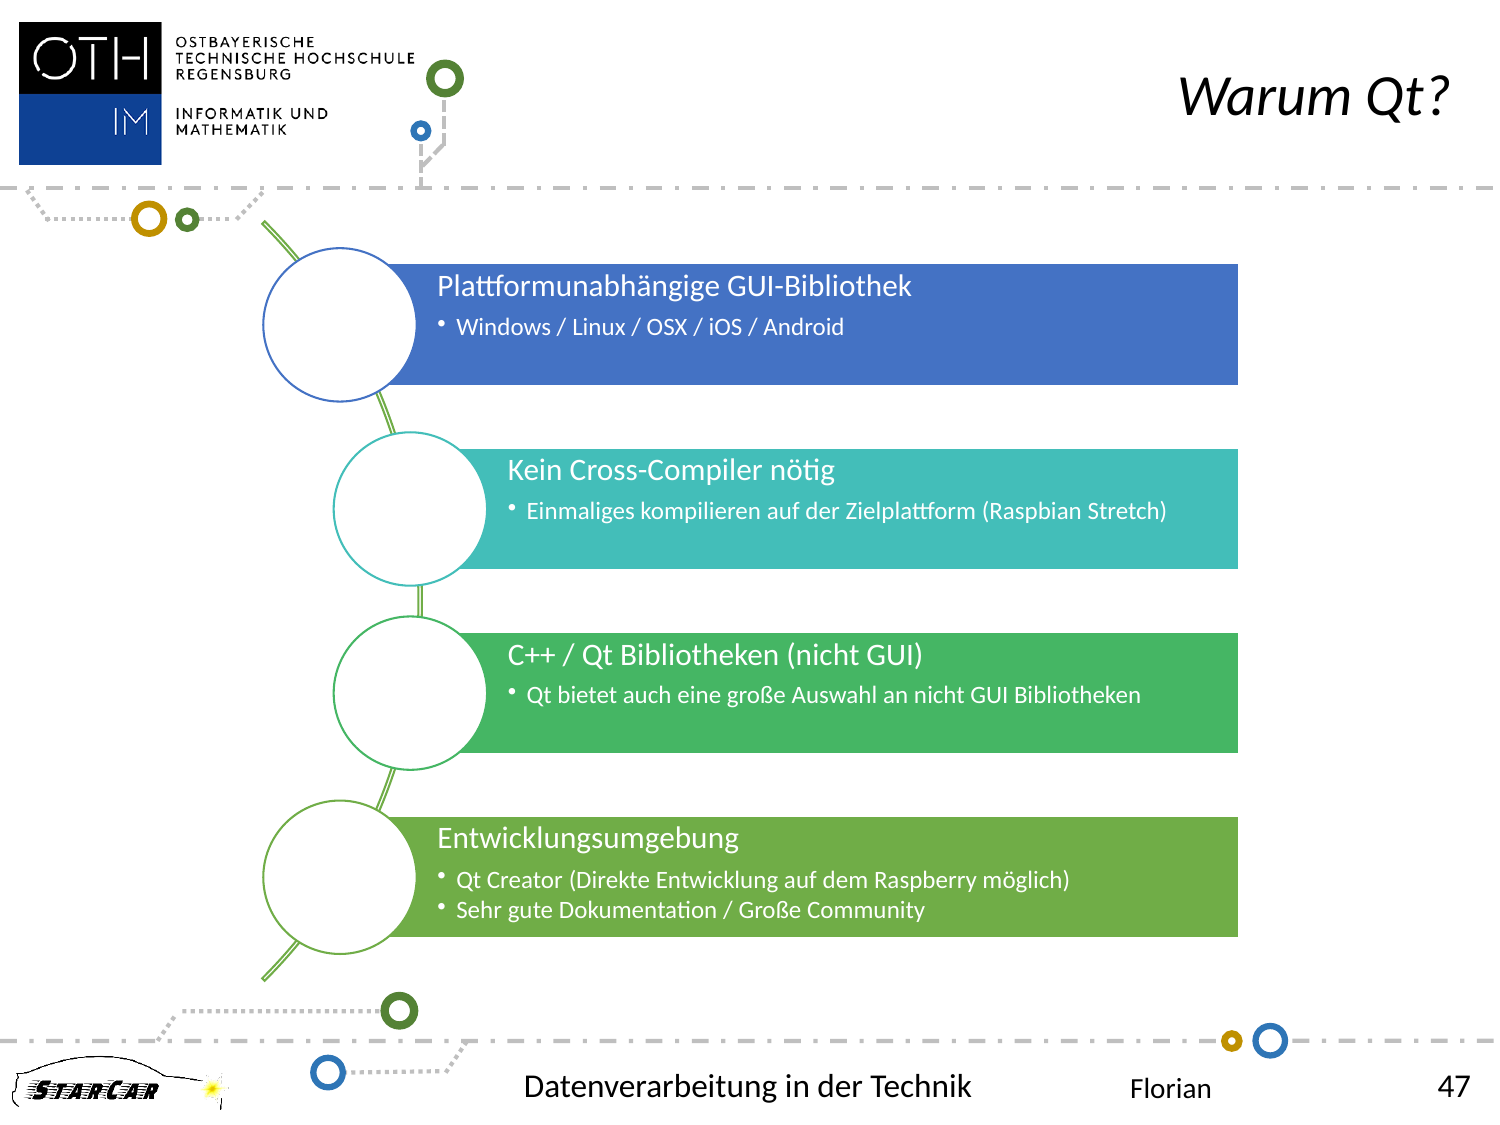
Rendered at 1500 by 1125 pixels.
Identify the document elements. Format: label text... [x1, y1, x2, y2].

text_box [249, 202, 1250, 1000]
text_box Florian [1115, 1062, 1416, 1113]
picture [19, 22, 428, 165]
list Warum Qt? [478, 21, 1452, 164]
picture [417, 127, 424, 134]
footer Datenverarbeitung in der Technik [0, 1042, 1497, 1125]
